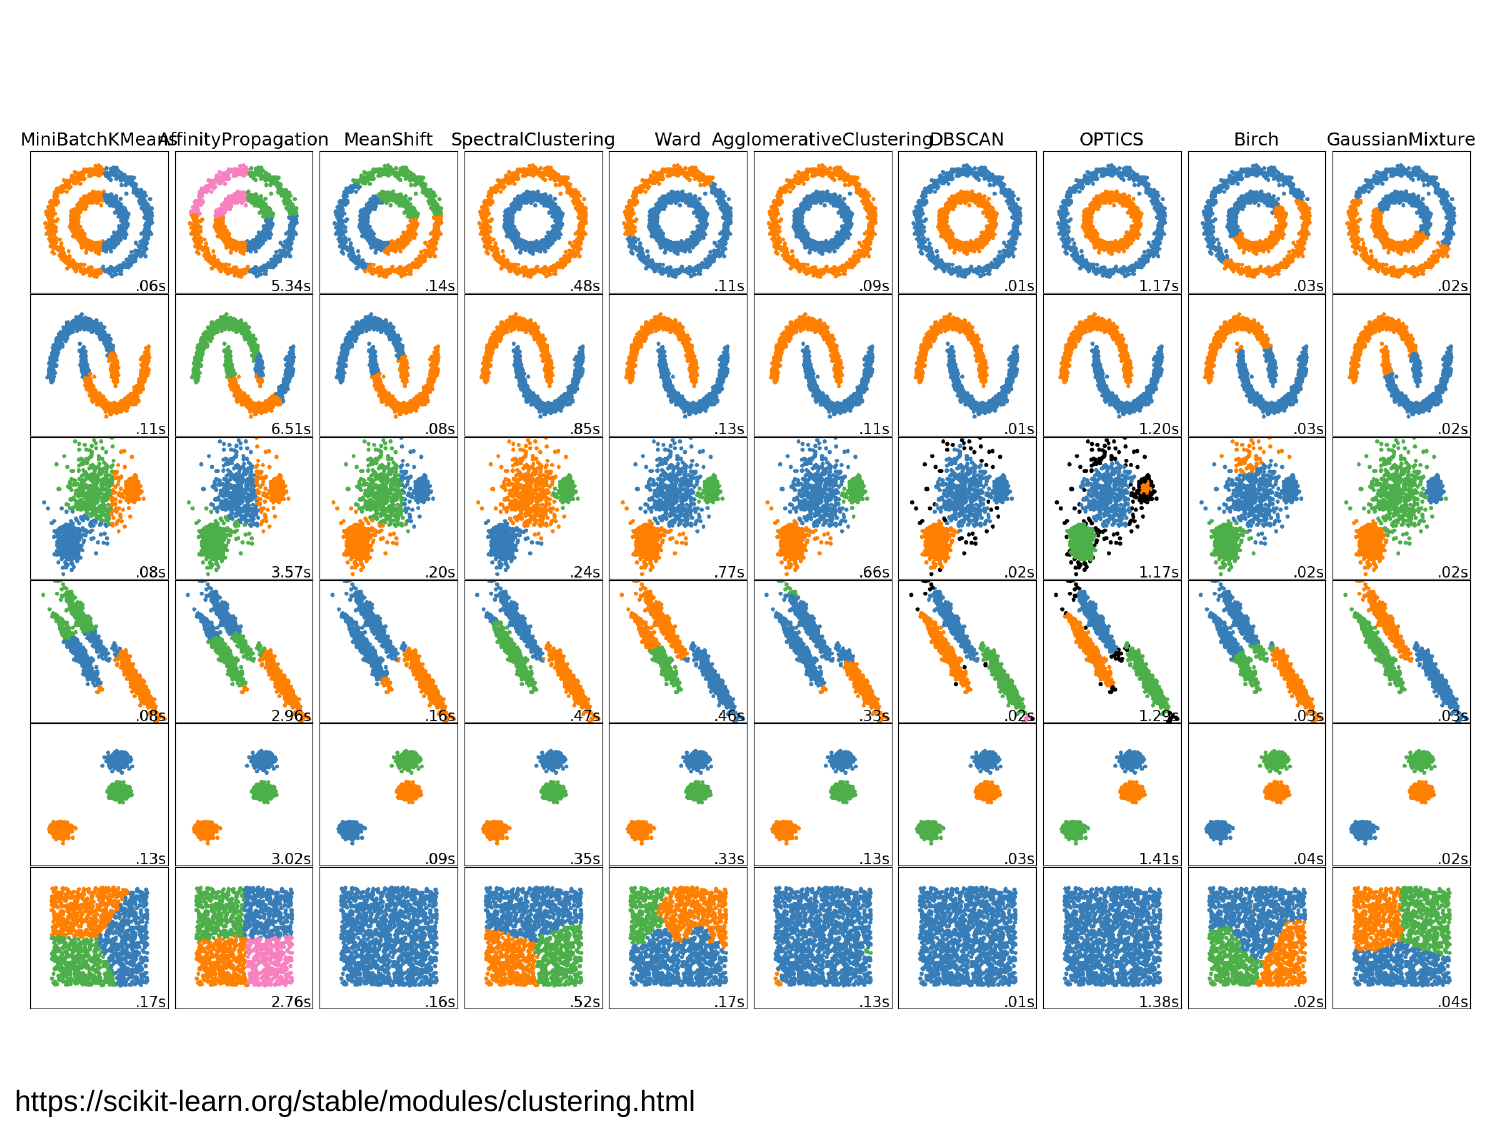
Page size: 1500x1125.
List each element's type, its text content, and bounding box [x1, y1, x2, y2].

picture [0, 115, 1500, 1009]
text_box https://scikit-learn.org/stable/modules/clustering.html [0, 1074, 953, 1125]
